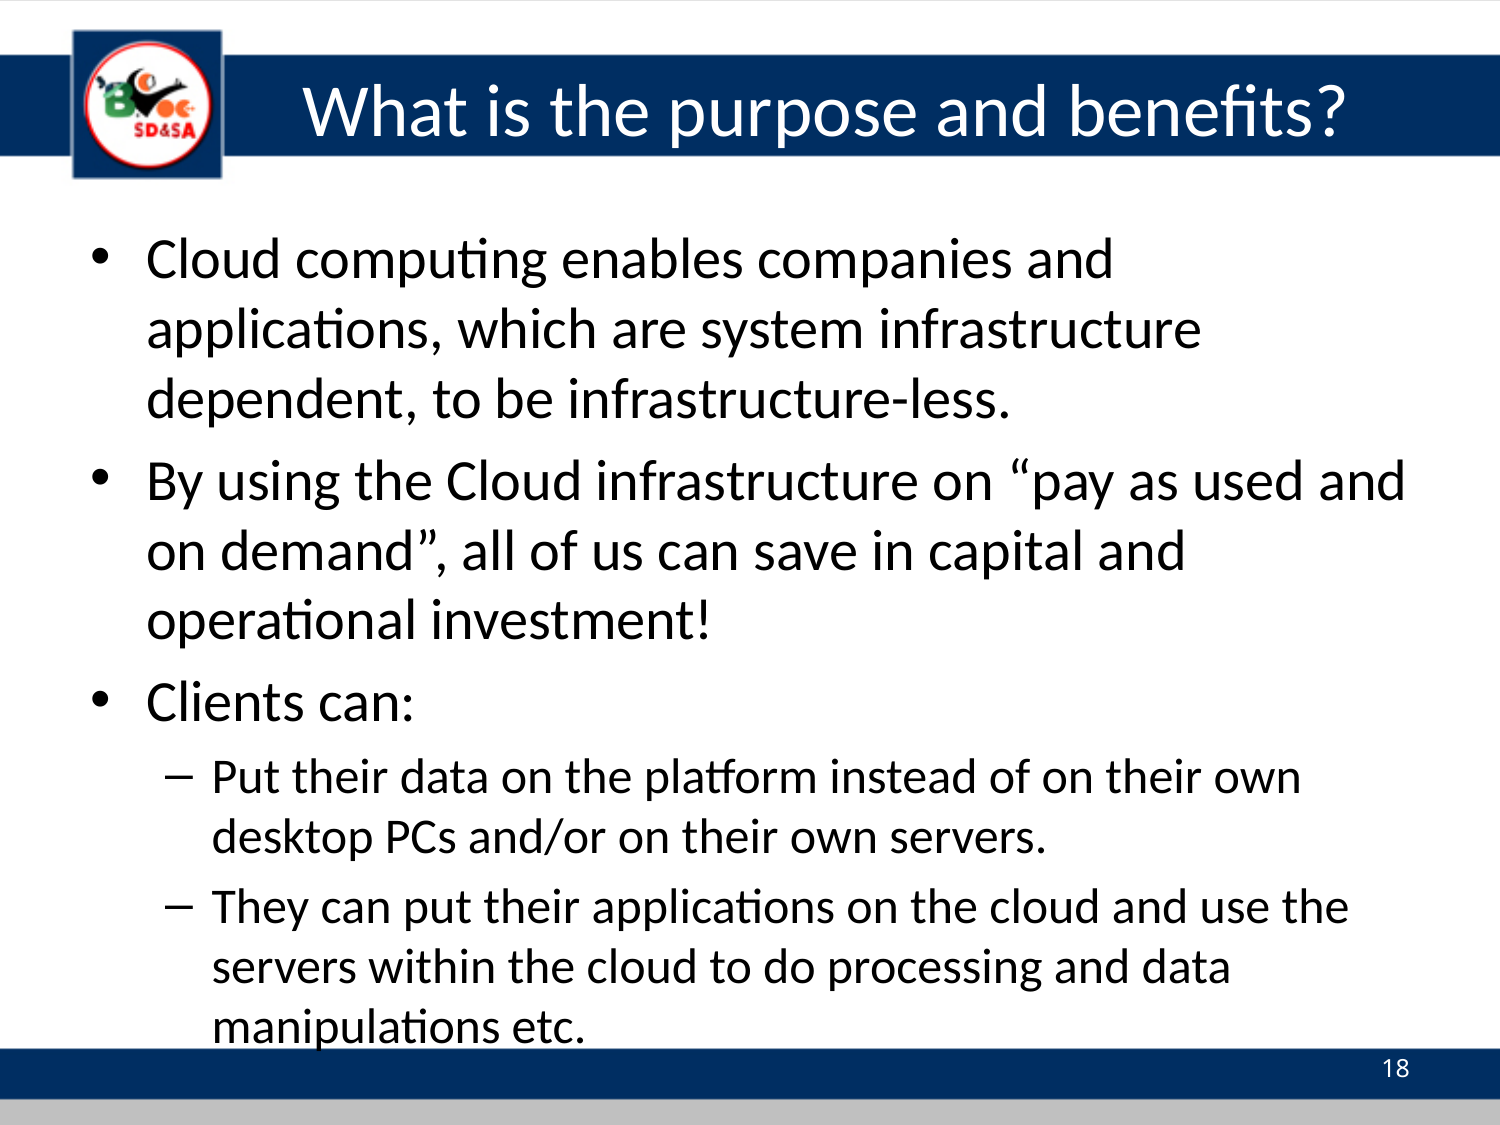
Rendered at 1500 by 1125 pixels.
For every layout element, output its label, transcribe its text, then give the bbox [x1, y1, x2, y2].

title What is the purpose and benefits? [287, 12, 1475, 200]
slide_number 18 [1074, 1040, 1425, 1100]
picture [0, 0, 1500, 1125]
list Cloud computing enables companies and applications, which are system infrastructure dependent, to be infrastructure-less. By using the Cloud infrastructure on “pay as used and on demand”, all of us can save in capital and operational investment! Clients can: Put their data on the platform instead of on their own desktop PCs and/or on their own servers. They can put their applications on the cloud and use the servers within the cloud to do processing and data manipulations etc. [75, 212, 1425, 1005]
